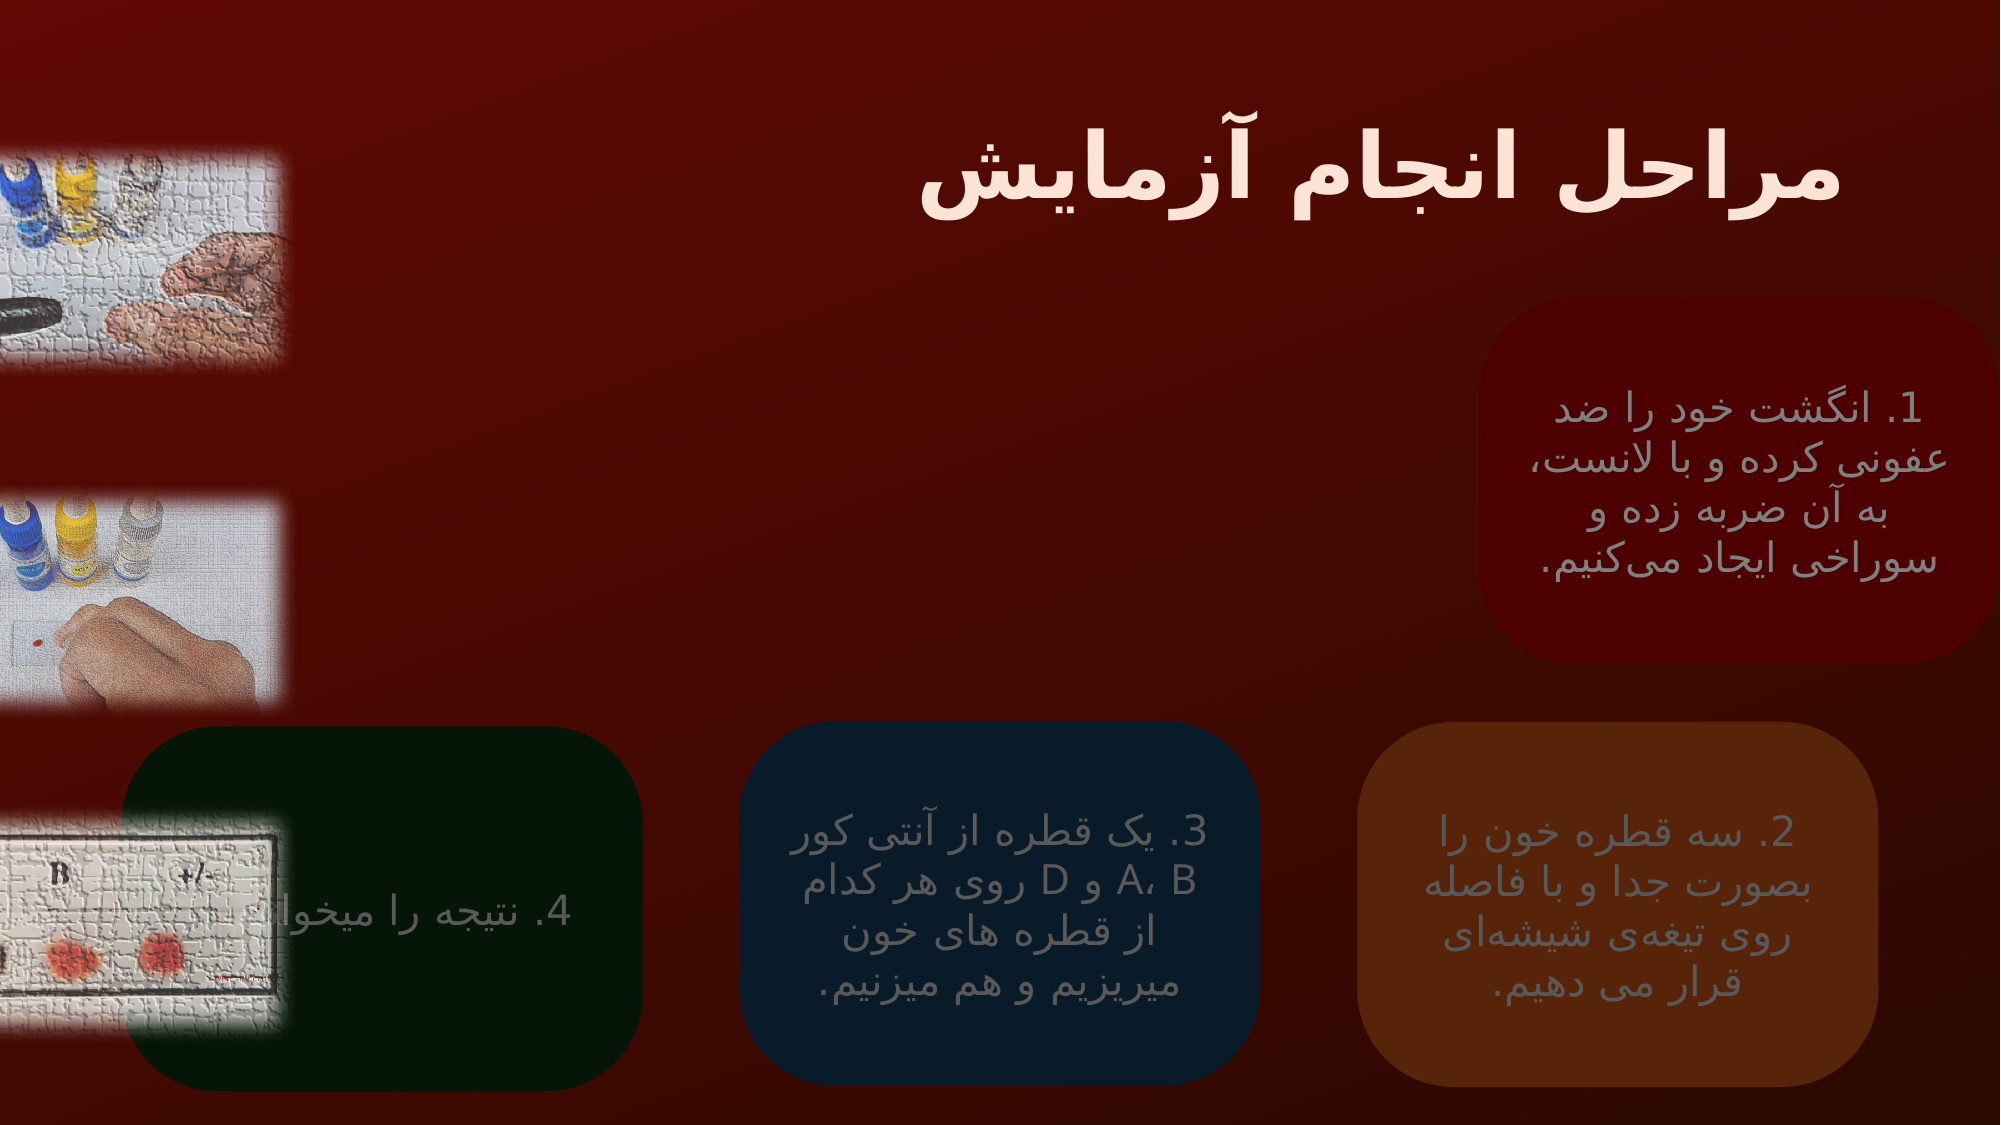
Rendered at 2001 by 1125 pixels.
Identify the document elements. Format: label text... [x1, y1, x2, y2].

text_box 4. نتیجه را میخوانیم  [122, 724, 645, 1093]
picture [0, 137, 300, 380]
text_box 3. یک قطره از آنتی کور A، B و D روی هر کدام از قطره های خون میریزیم و هم میزنیم. [737, 719, 1262, 1088]
title مراحل انجام آزمایش [137, 59, 1863, 278]
picture [0, 480, 300, 723]
picture [0, 803, 300, 1046]
text_box 2. سه قطره خون را بصورت جدا و با فاصله روی تیغه‌ی شیشه‌ای قرار می دهیم. [1355, 720, 1880, 1089]
text_box 1. انگشت خود را ضد عفونی کرده و با لانست، به آن ضربه زده و سوراخی ایجاد می‌کنیم. [1477, 296, 2000, 666]
